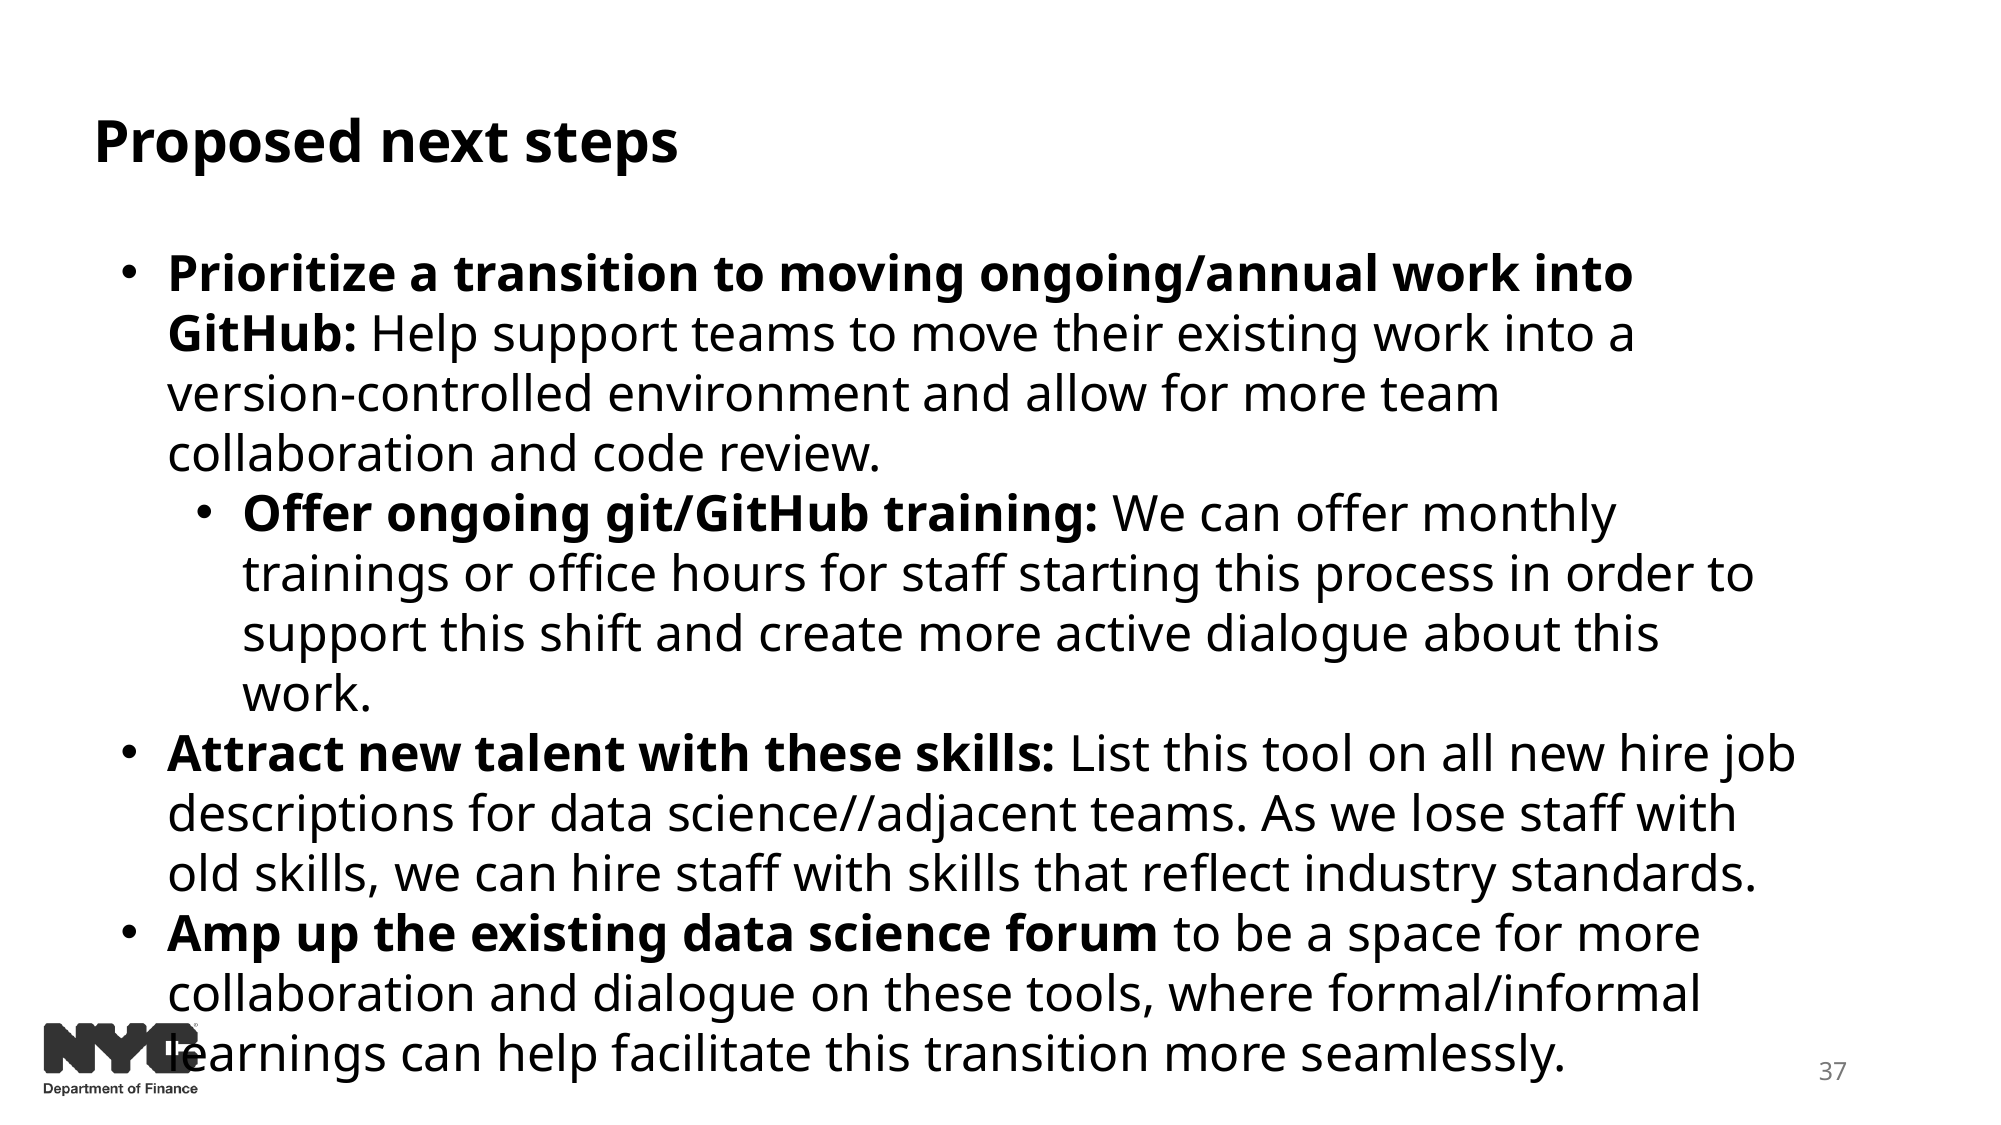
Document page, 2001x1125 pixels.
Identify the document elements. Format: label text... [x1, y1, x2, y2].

text_box Prioritize a transition to moving ongoing/annual work into GitHub: Help support teams to move their existing work into a version-controlled environment and allow for more team collaboration and code review. Offer ongoing git/GitHub training: We can offer monthly trainings or office hours for staff starting this process in order to support this shift and create more active dialogue about this work. Attract new talent with these skills: List this tool on all new hire job descriptions for data science//adjacent teams. As we lose staff with old skills, we can hire staff with skills that reflect industry standards. Amp up the existing data science forum to be a space for more collaboration and dialogue on these tools, where formal/informal learnings can help facilitate this transition more seamlessly. [105, 233, 1816, 1125]
slide_number 37 [1816, 1042, 1863, 1103]
picture [28, 1000, 222, 1114]
text_box Proposed next steps [78, 96, 1895, 182]
